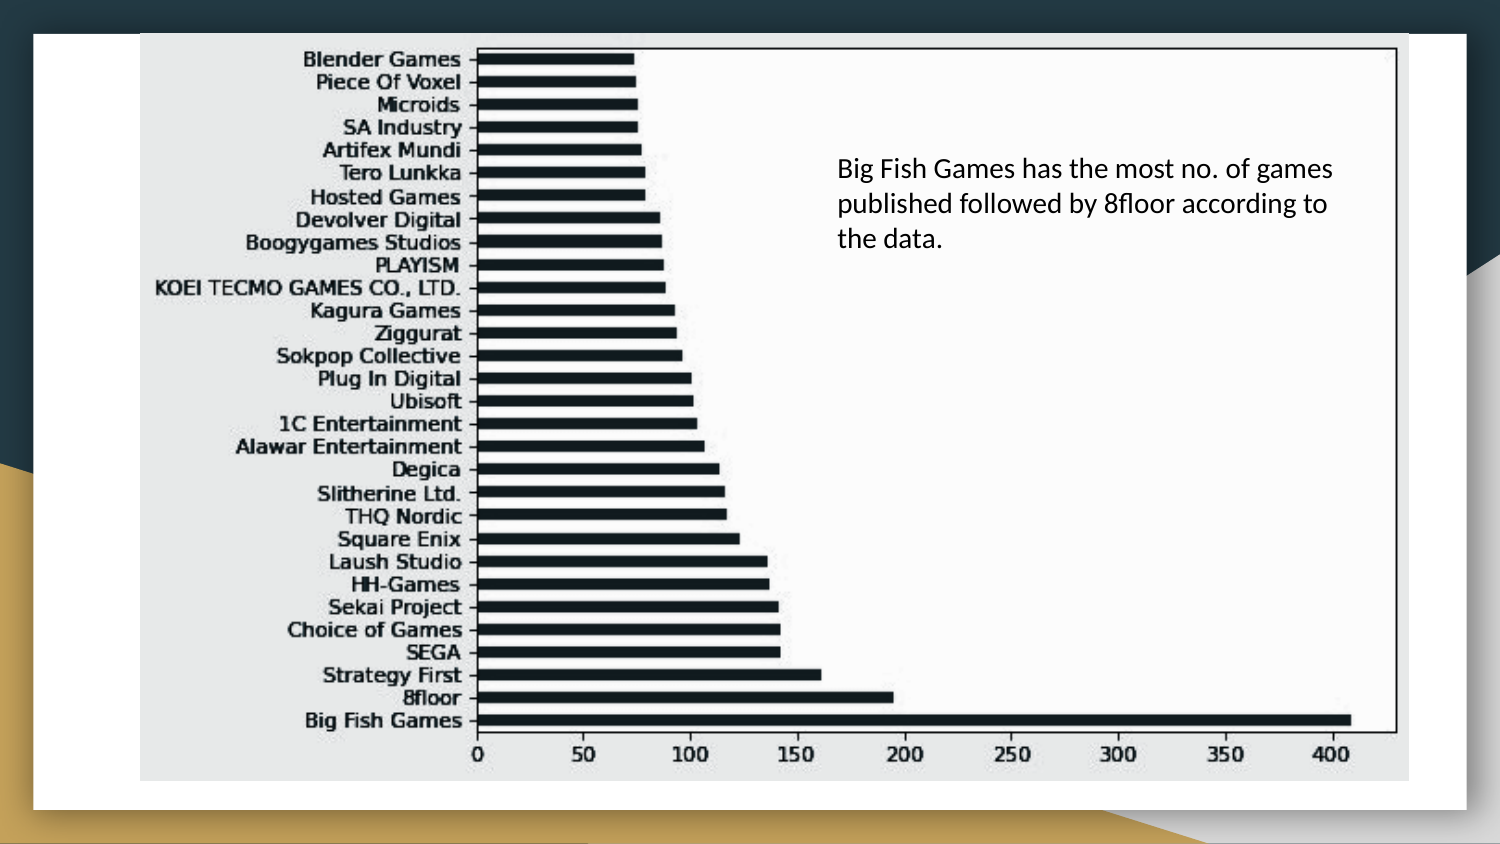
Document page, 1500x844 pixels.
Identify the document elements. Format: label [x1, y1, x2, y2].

picture [139, 33, 1409, 781]
